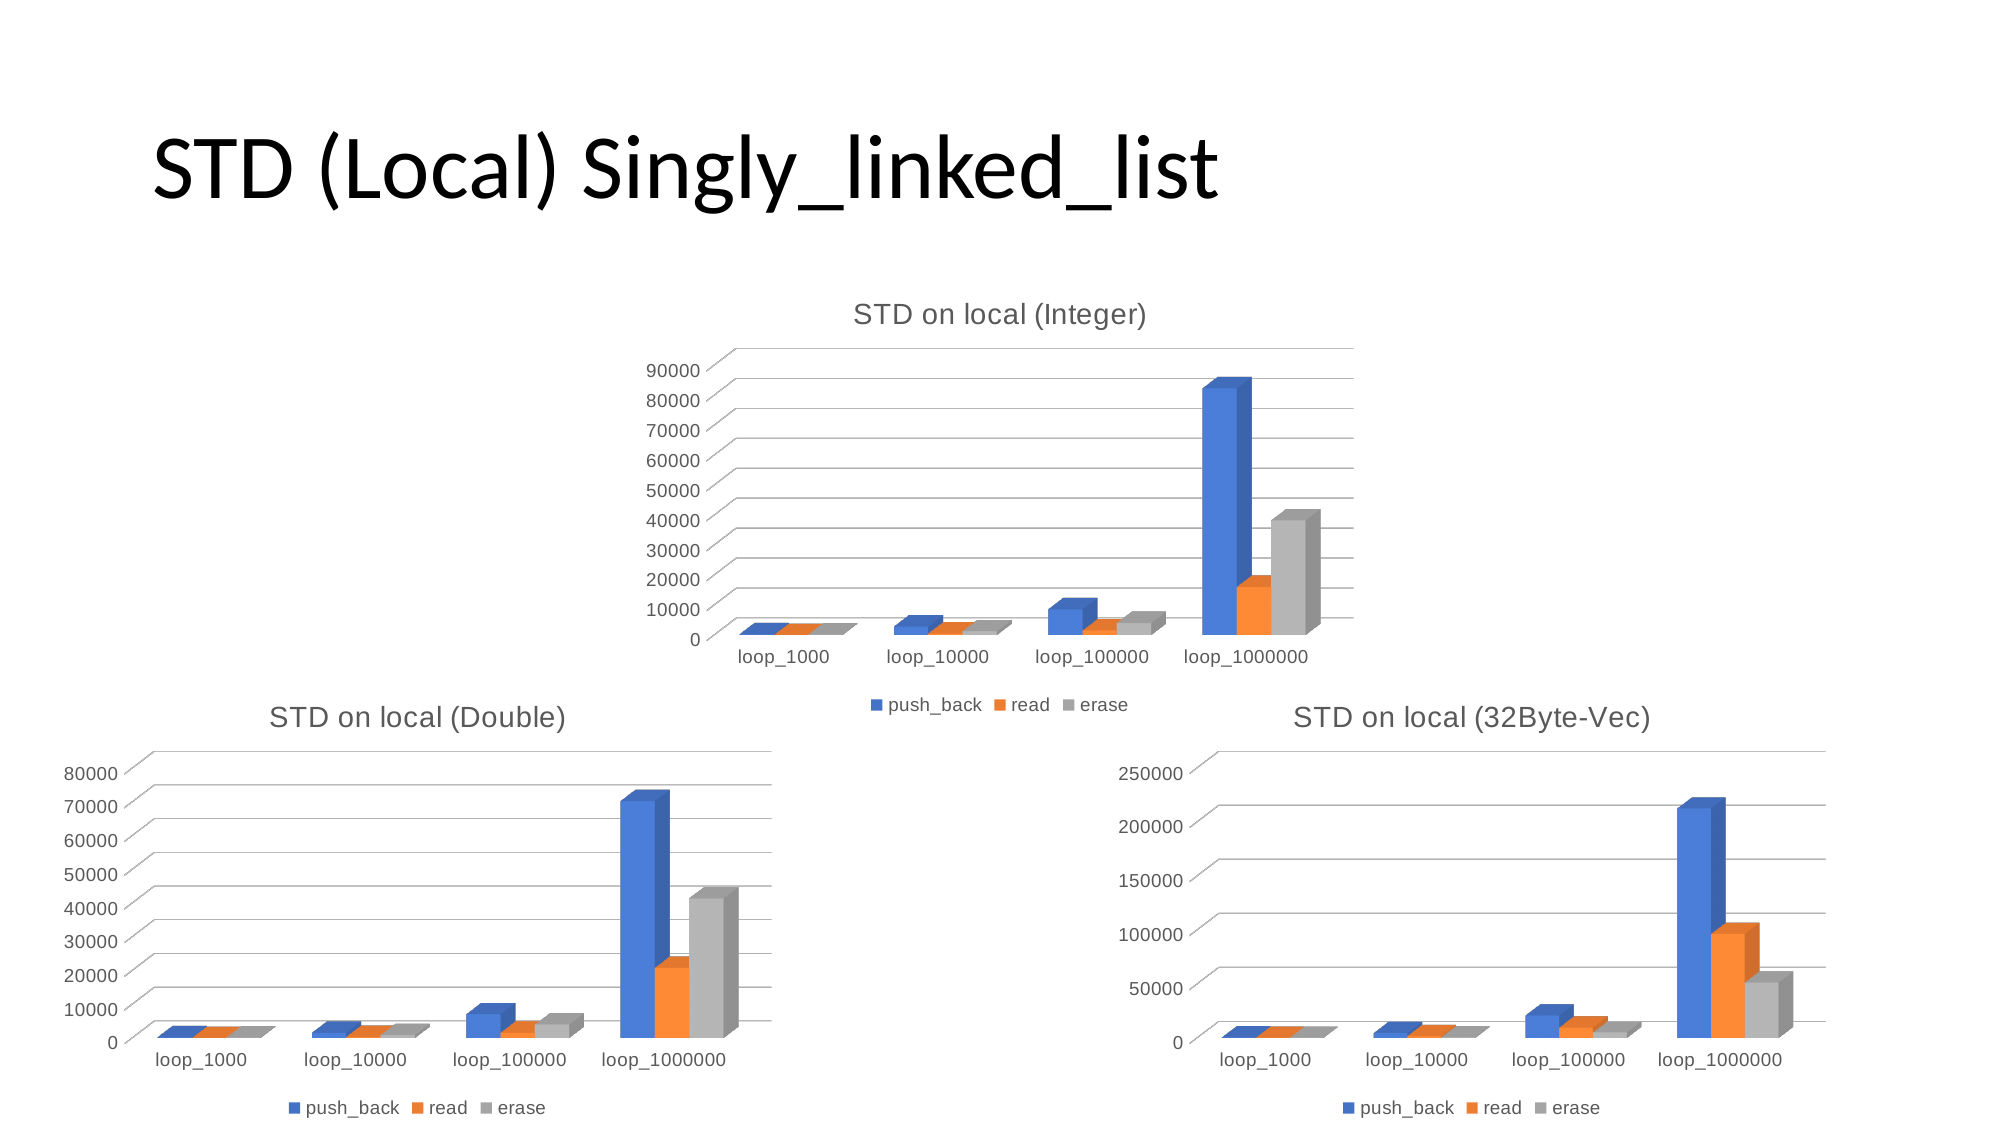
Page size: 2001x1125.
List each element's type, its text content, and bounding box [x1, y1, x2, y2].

title STD (Local) Singly_linked_list [137, 59, 1863, 278]
chart [42, 271, 1848, 1125]
